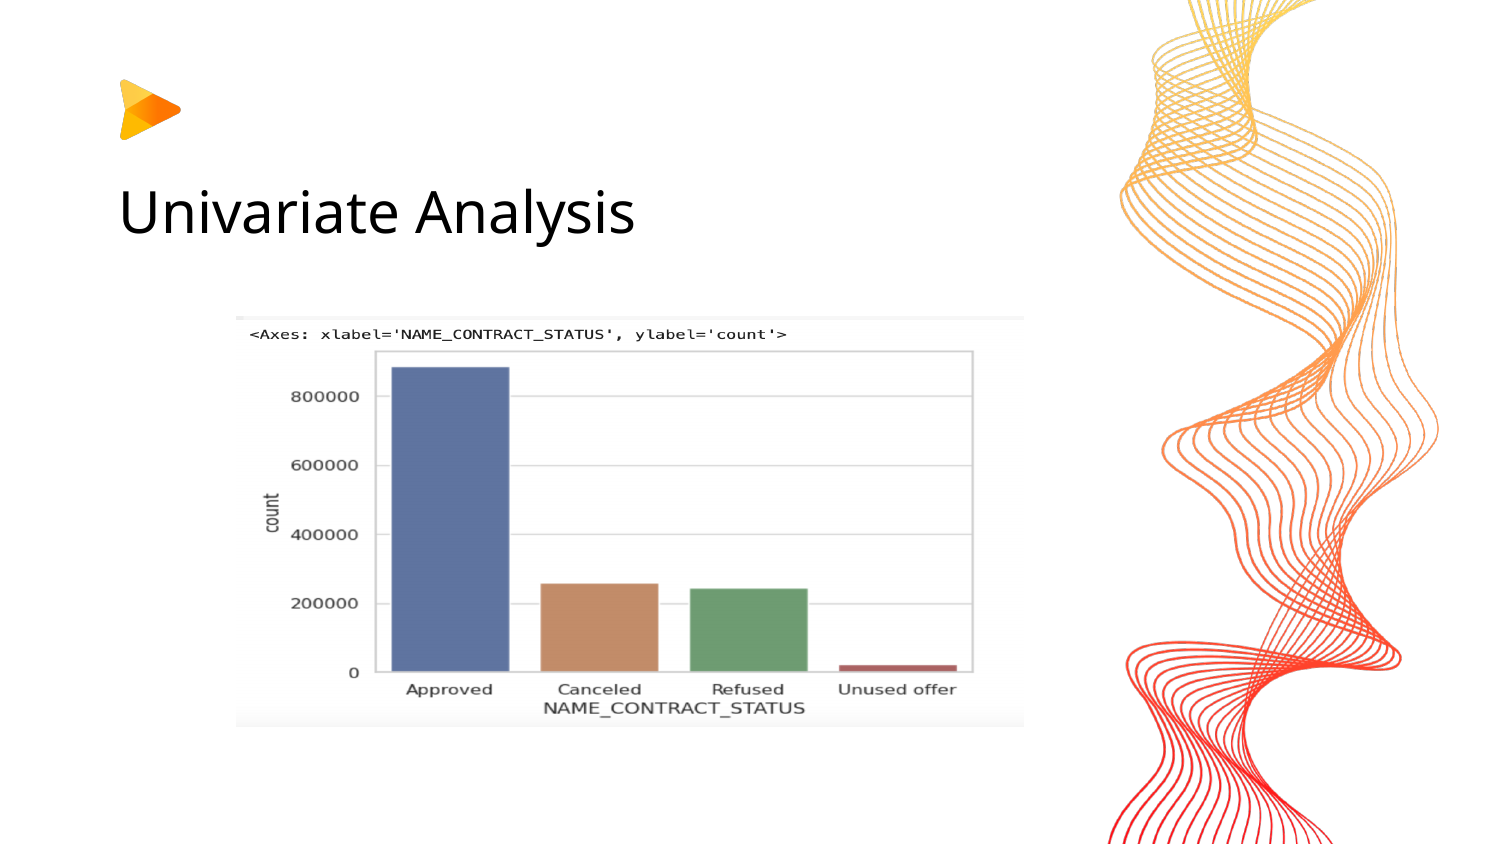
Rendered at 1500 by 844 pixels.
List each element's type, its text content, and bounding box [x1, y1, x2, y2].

picture [236, 315, 1025, 728]
picture [119, 78, 181, 140]
picture [1056, 0, 1483, 844]
title Univariate Analysis [103, 151, 1364, 271]
